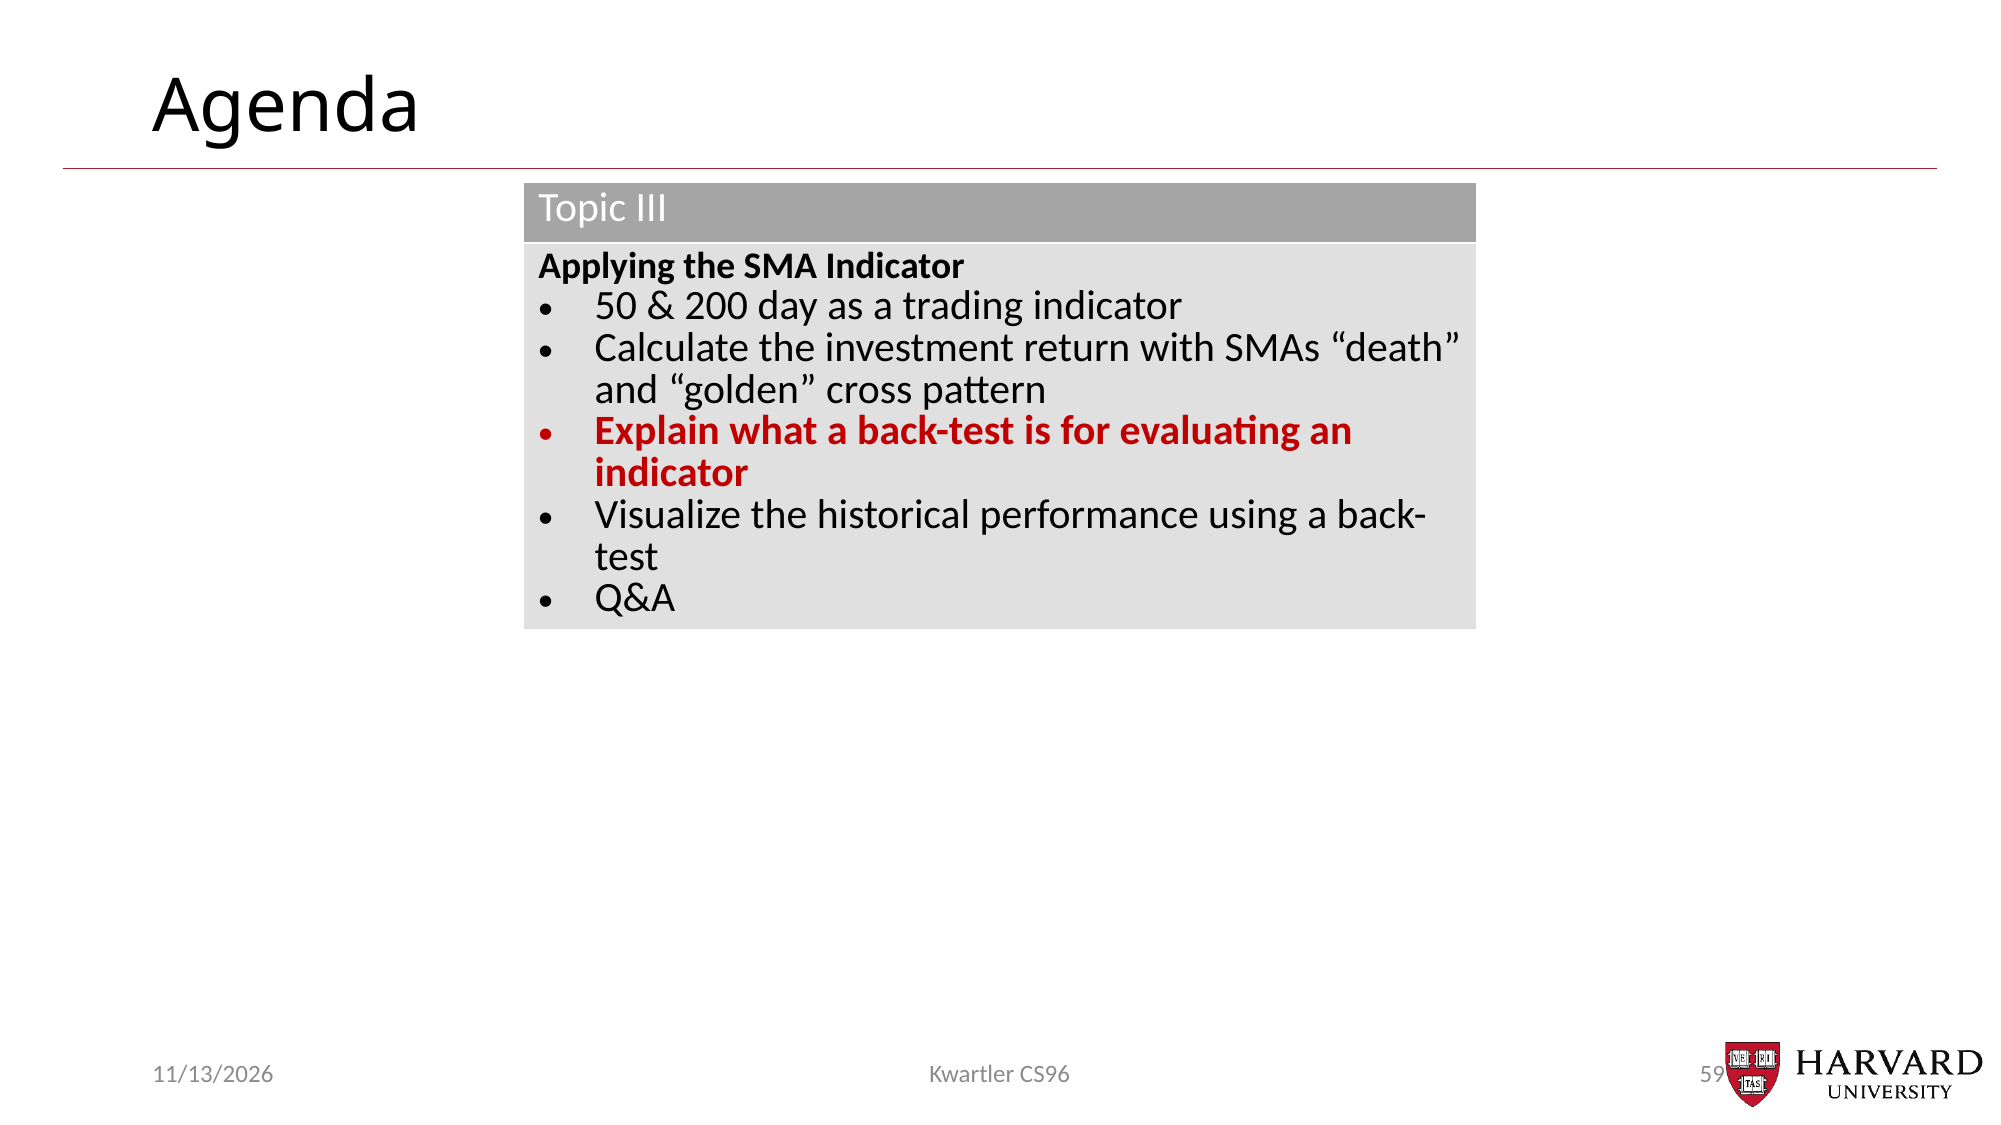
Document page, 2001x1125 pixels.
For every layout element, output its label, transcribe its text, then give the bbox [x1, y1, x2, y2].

title Agenda [137, 59, 1863, 156]
table_header Topic III [524, 183, 1476, 242]
footer Kwartler CS96 [662, 1042, 1338, 1103]
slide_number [137, 1042, 588, 1103]
table_cell Applying the SMA Indicator 50 & 200 day as a trading indicator Calculate the investment return with SMAs “death” and “golden” cross pattern Explain what a back-test is for evaluating an indicator Visualize the historical performance using a back-test Q&A [524, 244, 1476, 629]
picture [1703, 1024, 2001, 1125]
text_box 59 [1412, 1042, 1741, 1103]
